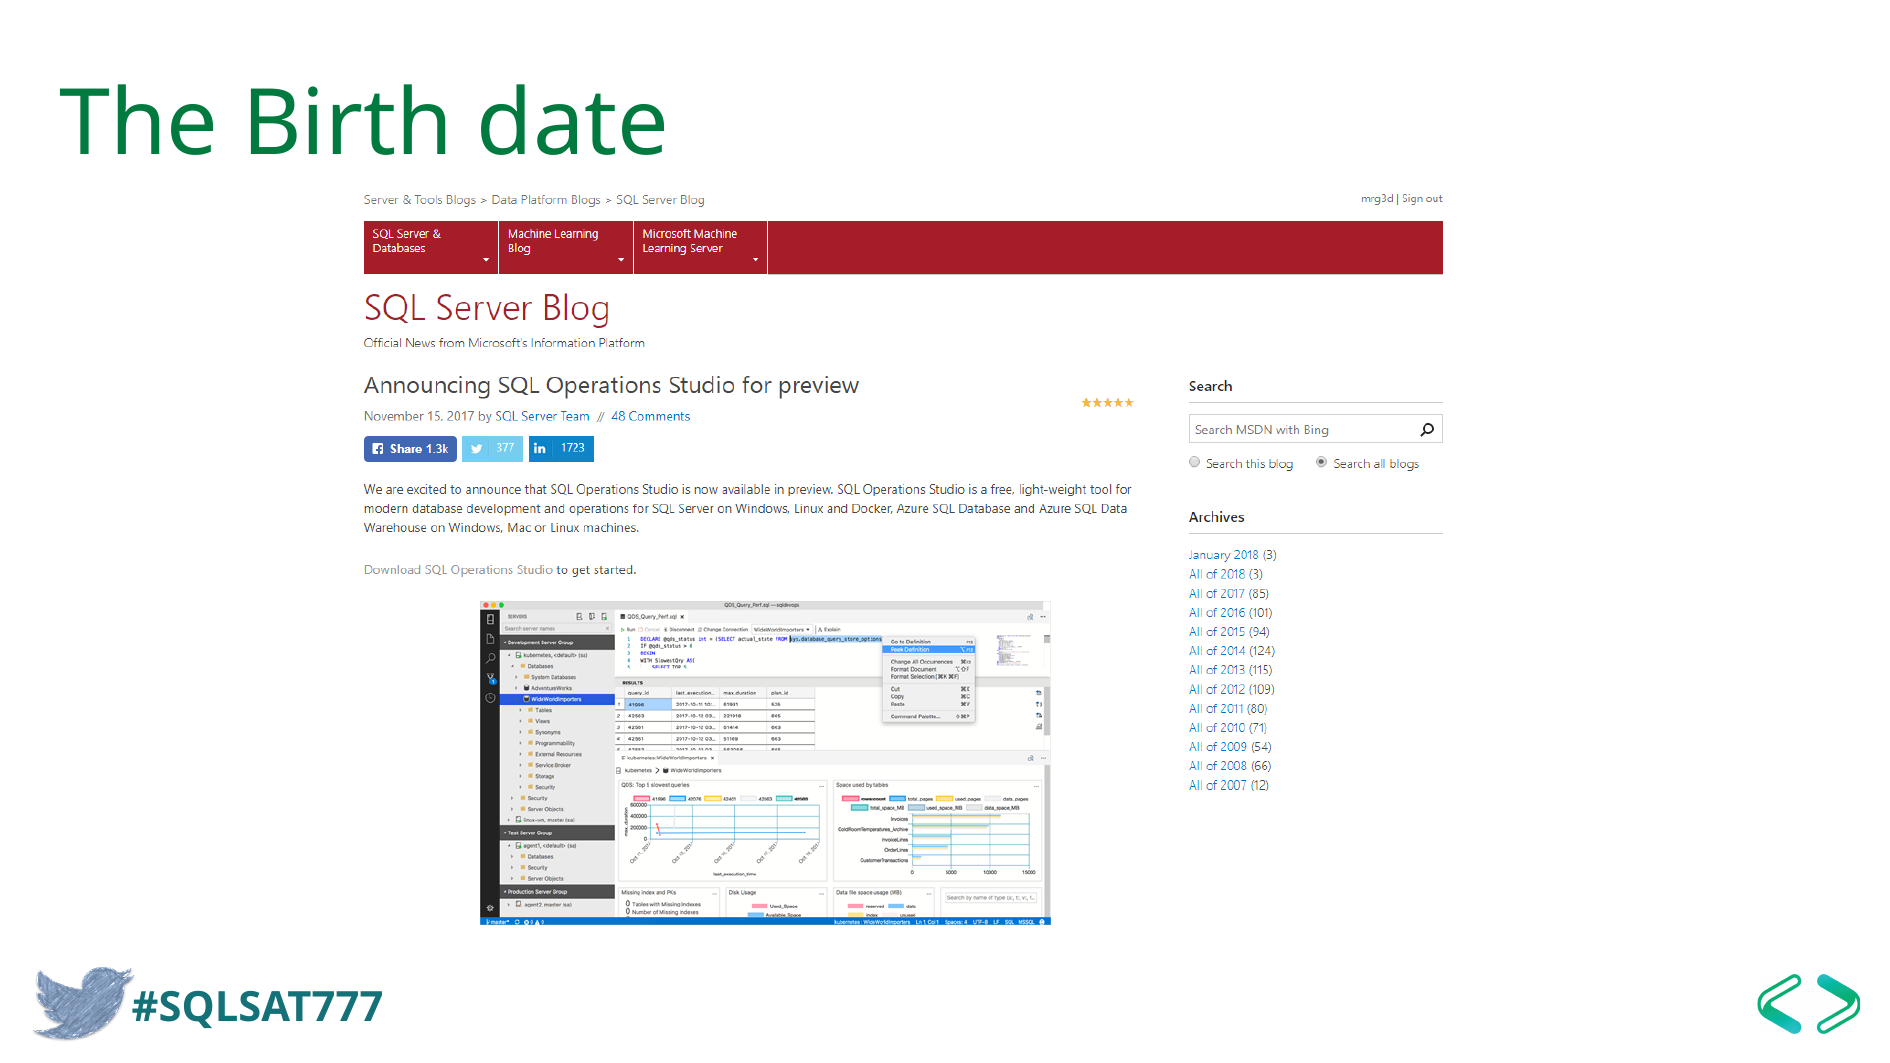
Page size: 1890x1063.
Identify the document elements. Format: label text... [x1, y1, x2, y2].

title The Birth date [59, 59, 1831, 178]
picture [351, 176, 1457, 939]
picture [26, 952, 137, 1048]
